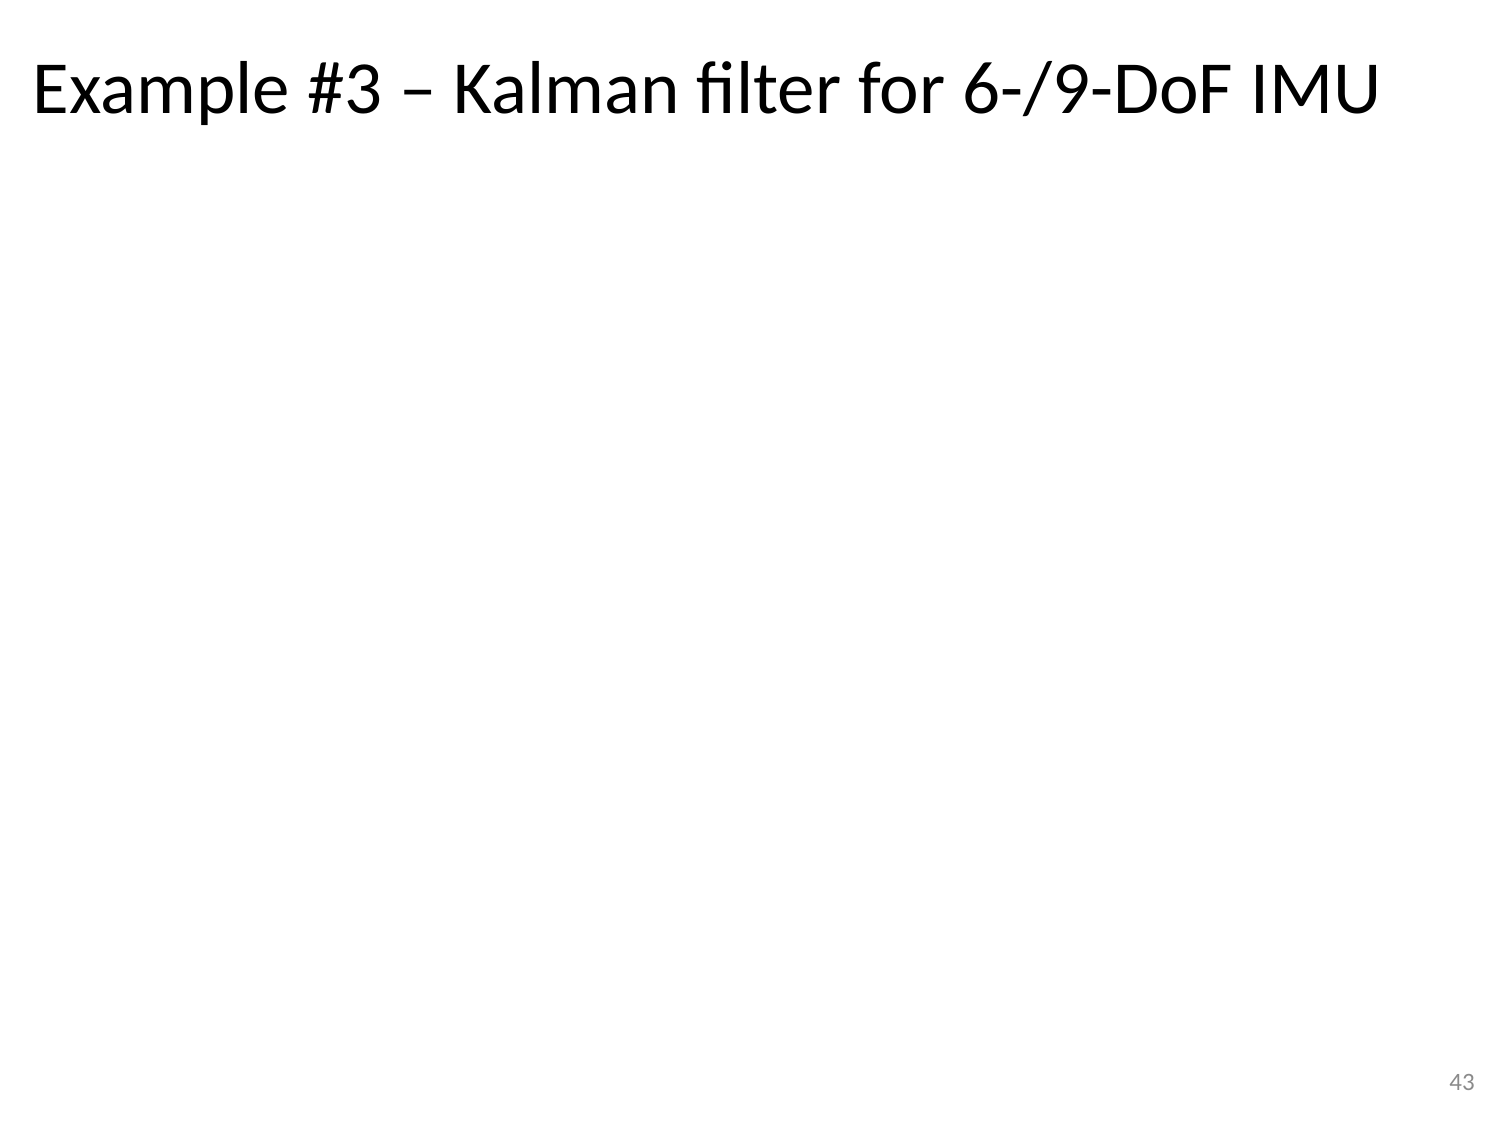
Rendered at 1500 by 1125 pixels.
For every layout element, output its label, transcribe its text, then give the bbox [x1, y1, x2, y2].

title Example #3 – Kalman filter for 6-/9-DoF IMU [17, 30, 1447, 161]
slide_number 42 [1139, 1050, 1490, 1111]
